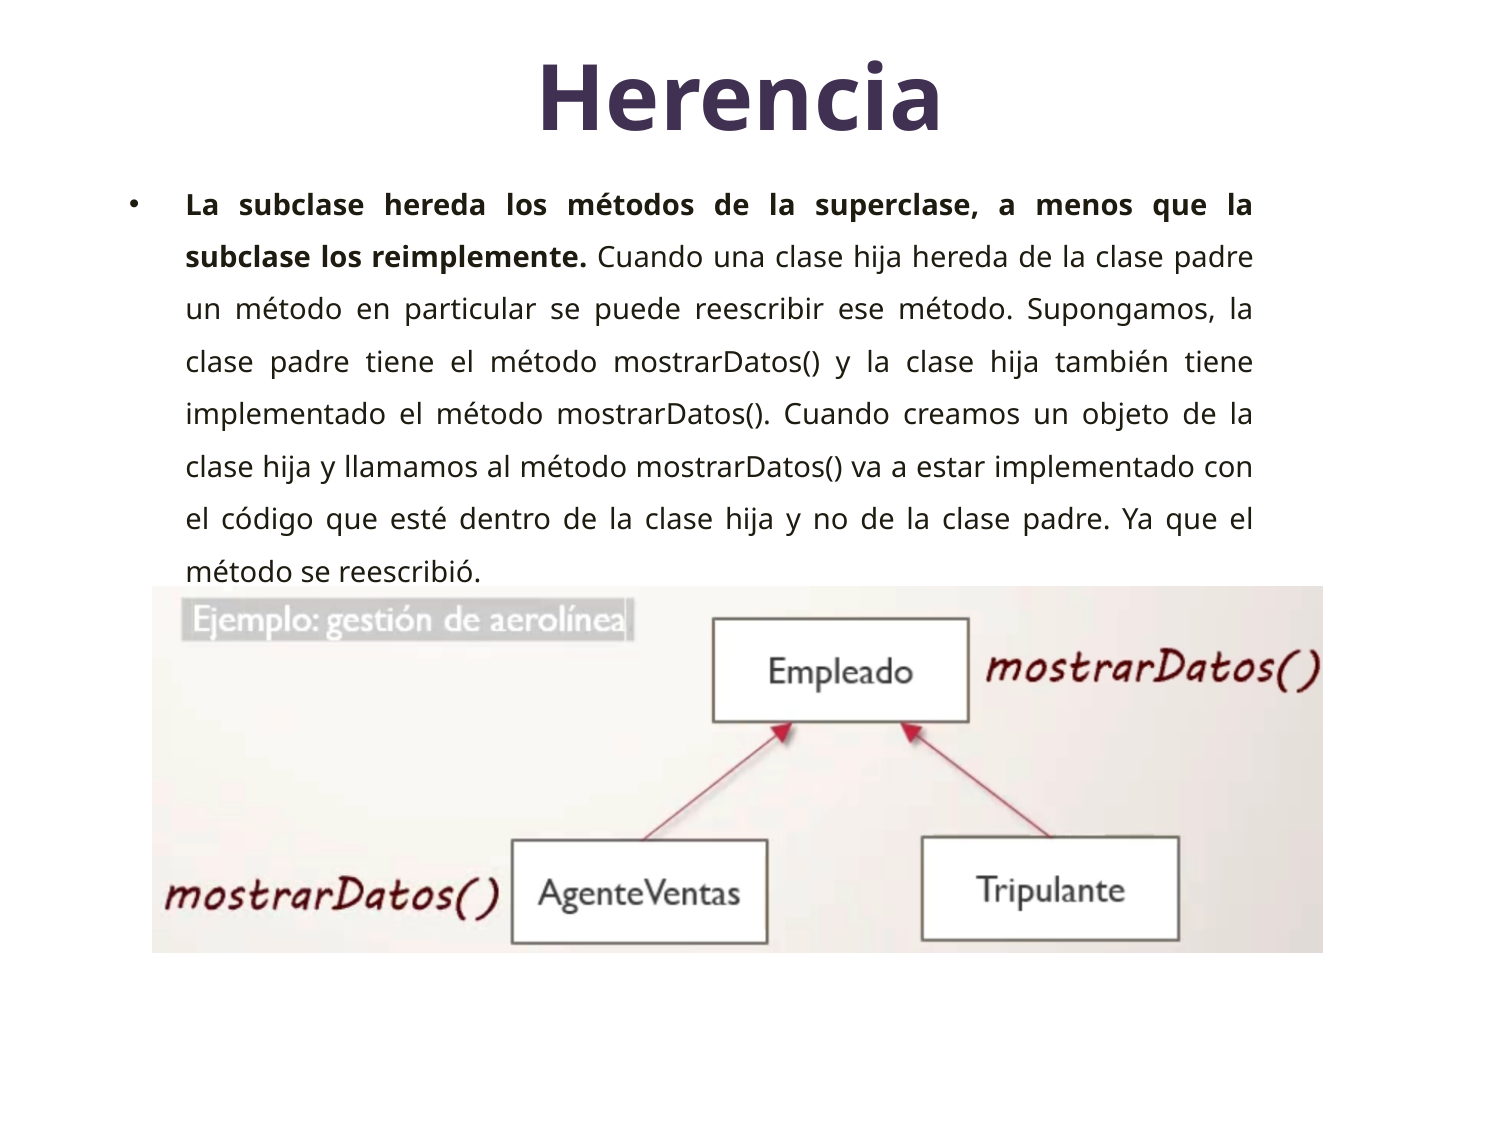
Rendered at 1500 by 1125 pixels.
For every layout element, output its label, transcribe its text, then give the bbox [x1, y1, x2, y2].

text_box La subclase hereda los métodos de la superclase, a menos que la subclase los reimplemente. Cuando una clase hija hereda de la clase padre un método en particular se puede reescribir ese método. Supongamos, la clase padre tiene el método mostrarDatos() y la clase hija también tiene implementado el método mostrarDatos(). Cuando creamos un objeto de la clase hija y llamamos al método mostrarDatos() va a estar implementado con el código que esté dentro de la clase hija y no de la clase padre. Ya que el método se reescribió. [114, 160, 1270, 327]
title Herencia [151, 0, 1329, 188]
picture [152, 585, 1324, 953]
